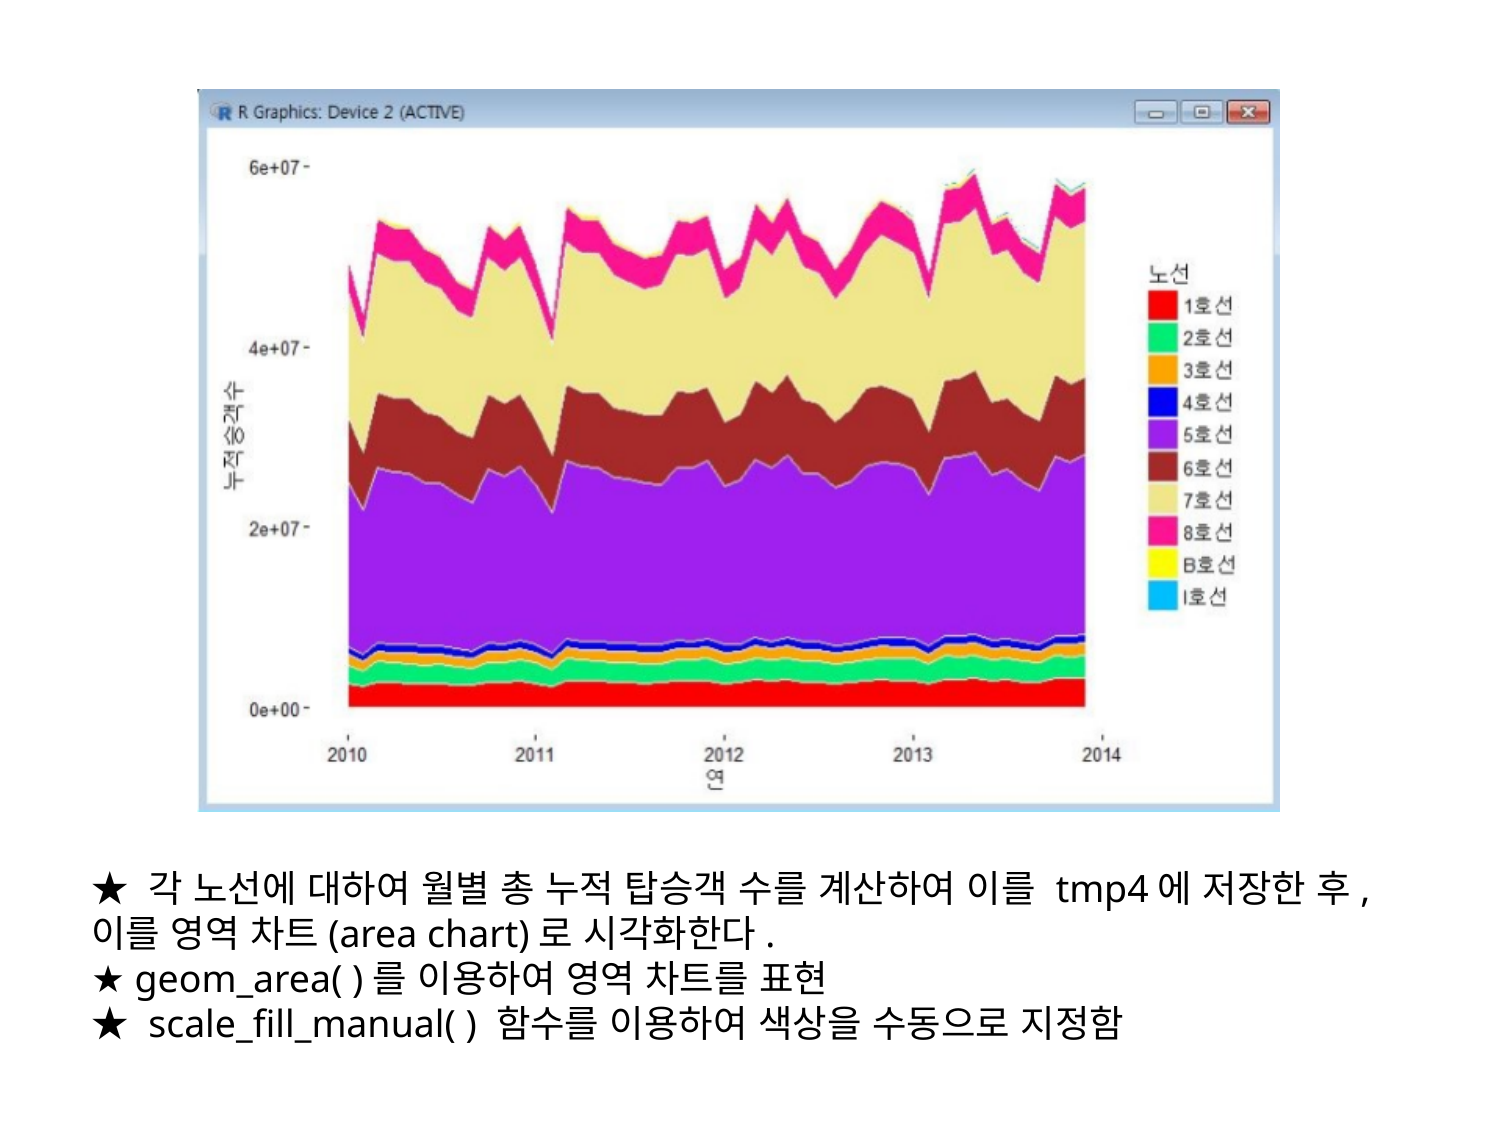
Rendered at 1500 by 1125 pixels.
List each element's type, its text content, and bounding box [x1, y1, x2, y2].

text_box ★ 각 노선에 대하여 월별 총 누적 탑승객 수를 계산하여 이를 tmp4에 저장한 후, 이를 영역 차트(area chart)로 시각화한다. ★ geom_area( )를 이용하여 영역 차트를 표현 ★ scale_fill_manual( ) 함수를 이용하여 색상을 수동으로 지정함 [76, 857, 1400, 1098]
picture [196, 89, 1280, 813]
